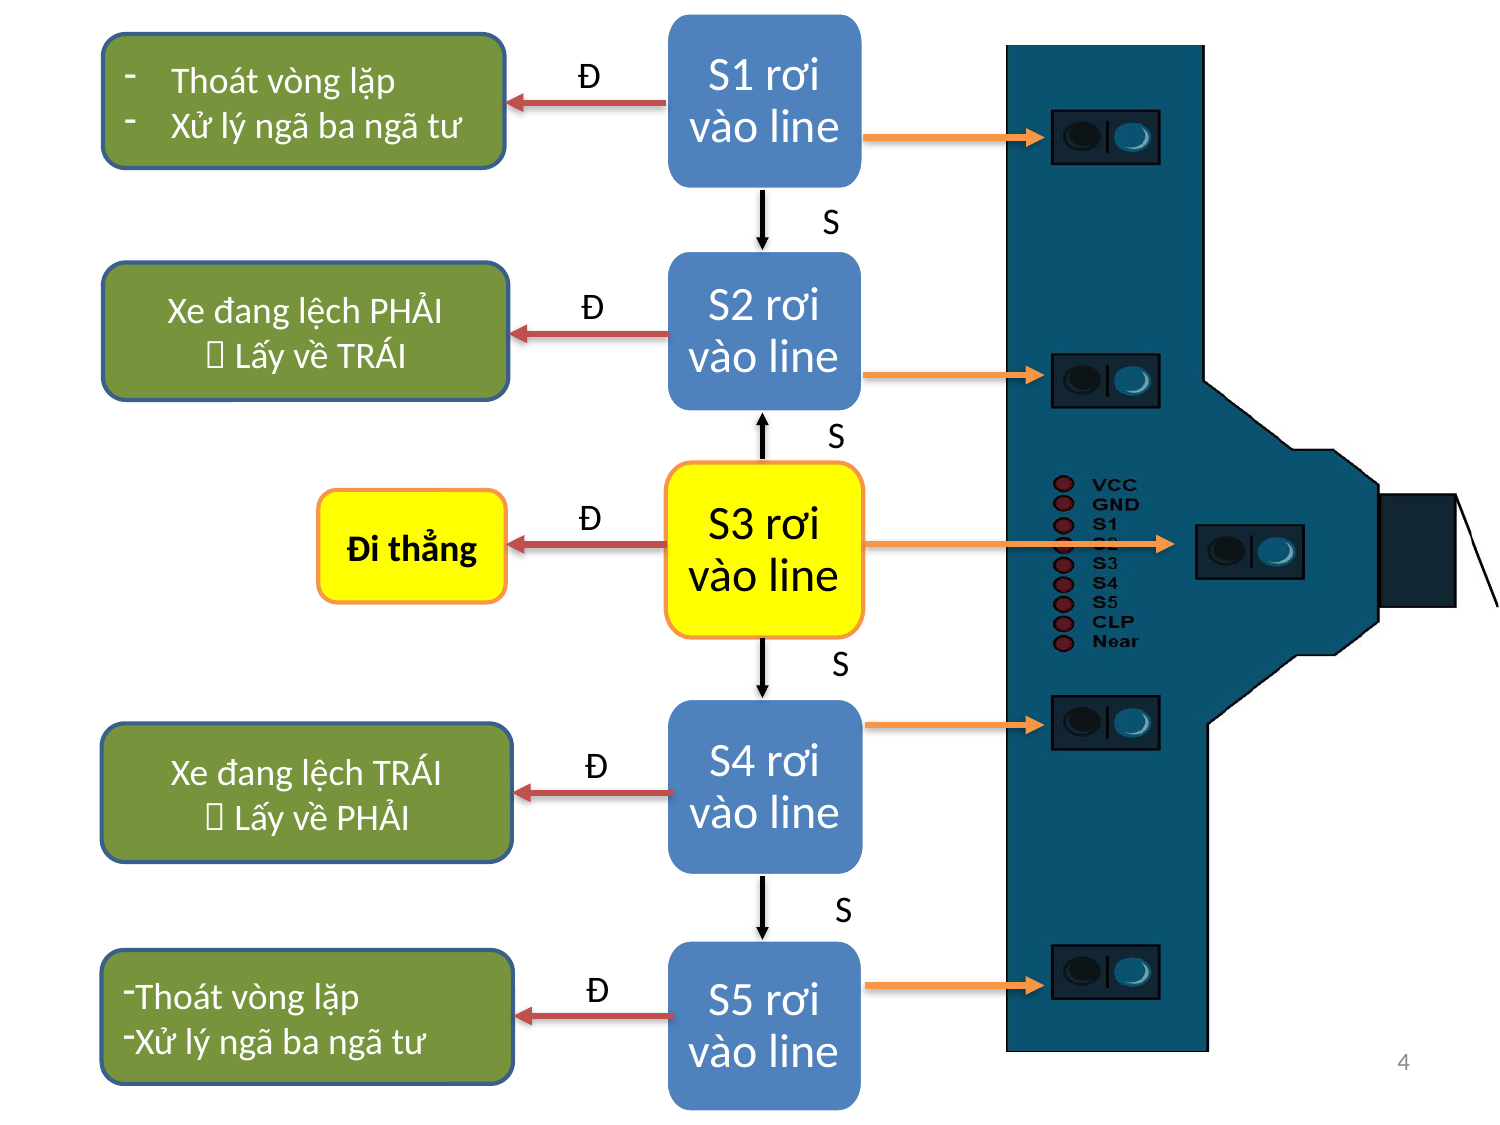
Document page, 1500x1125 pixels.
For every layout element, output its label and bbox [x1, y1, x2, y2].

text_box [101, 12, 1499, 1113]
